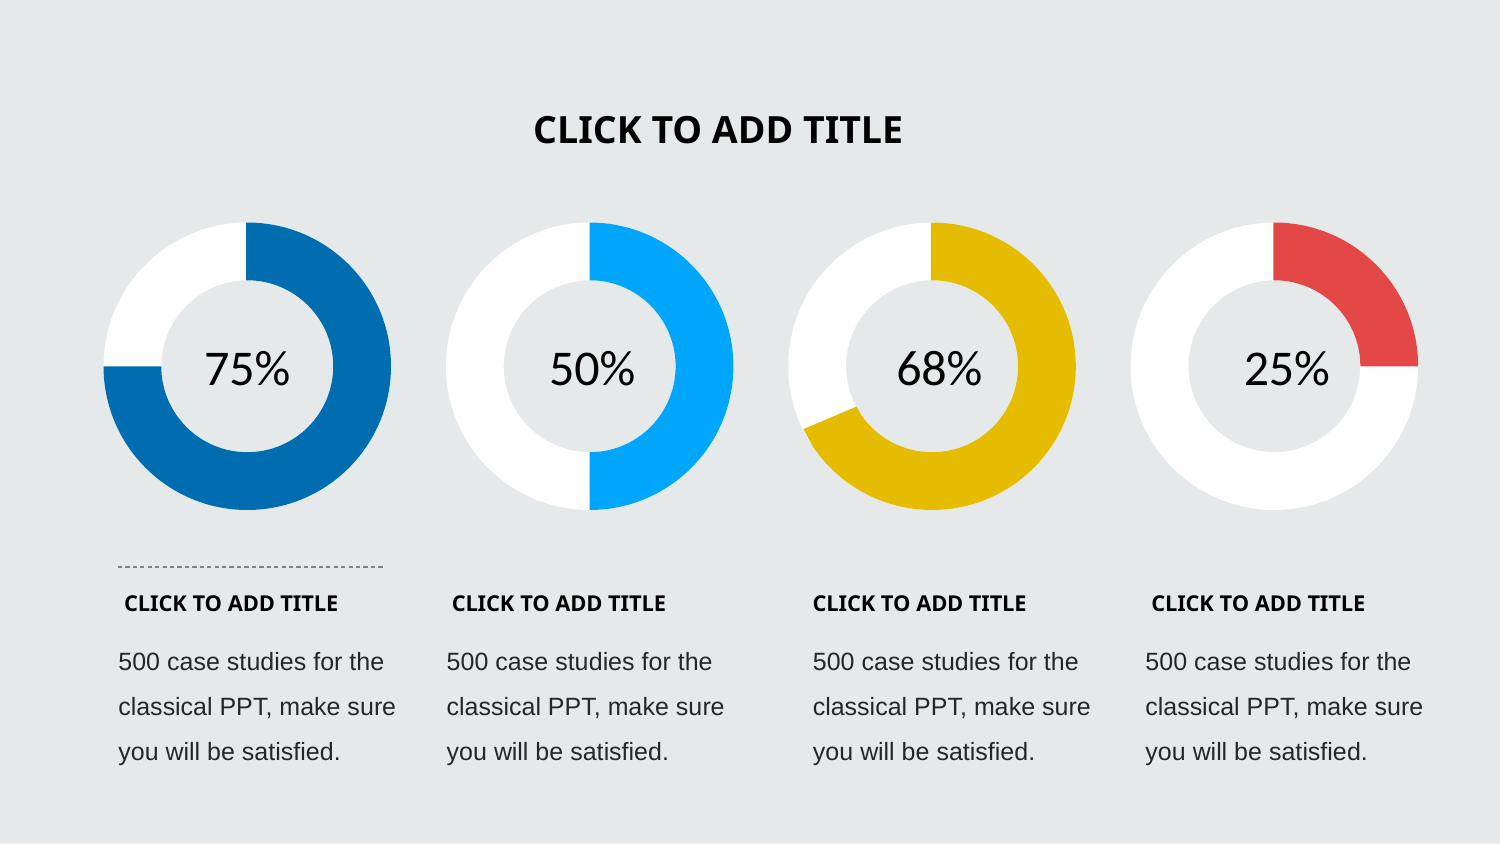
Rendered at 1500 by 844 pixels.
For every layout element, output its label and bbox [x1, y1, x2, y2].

text_box [103, 98, 1473, 776]
